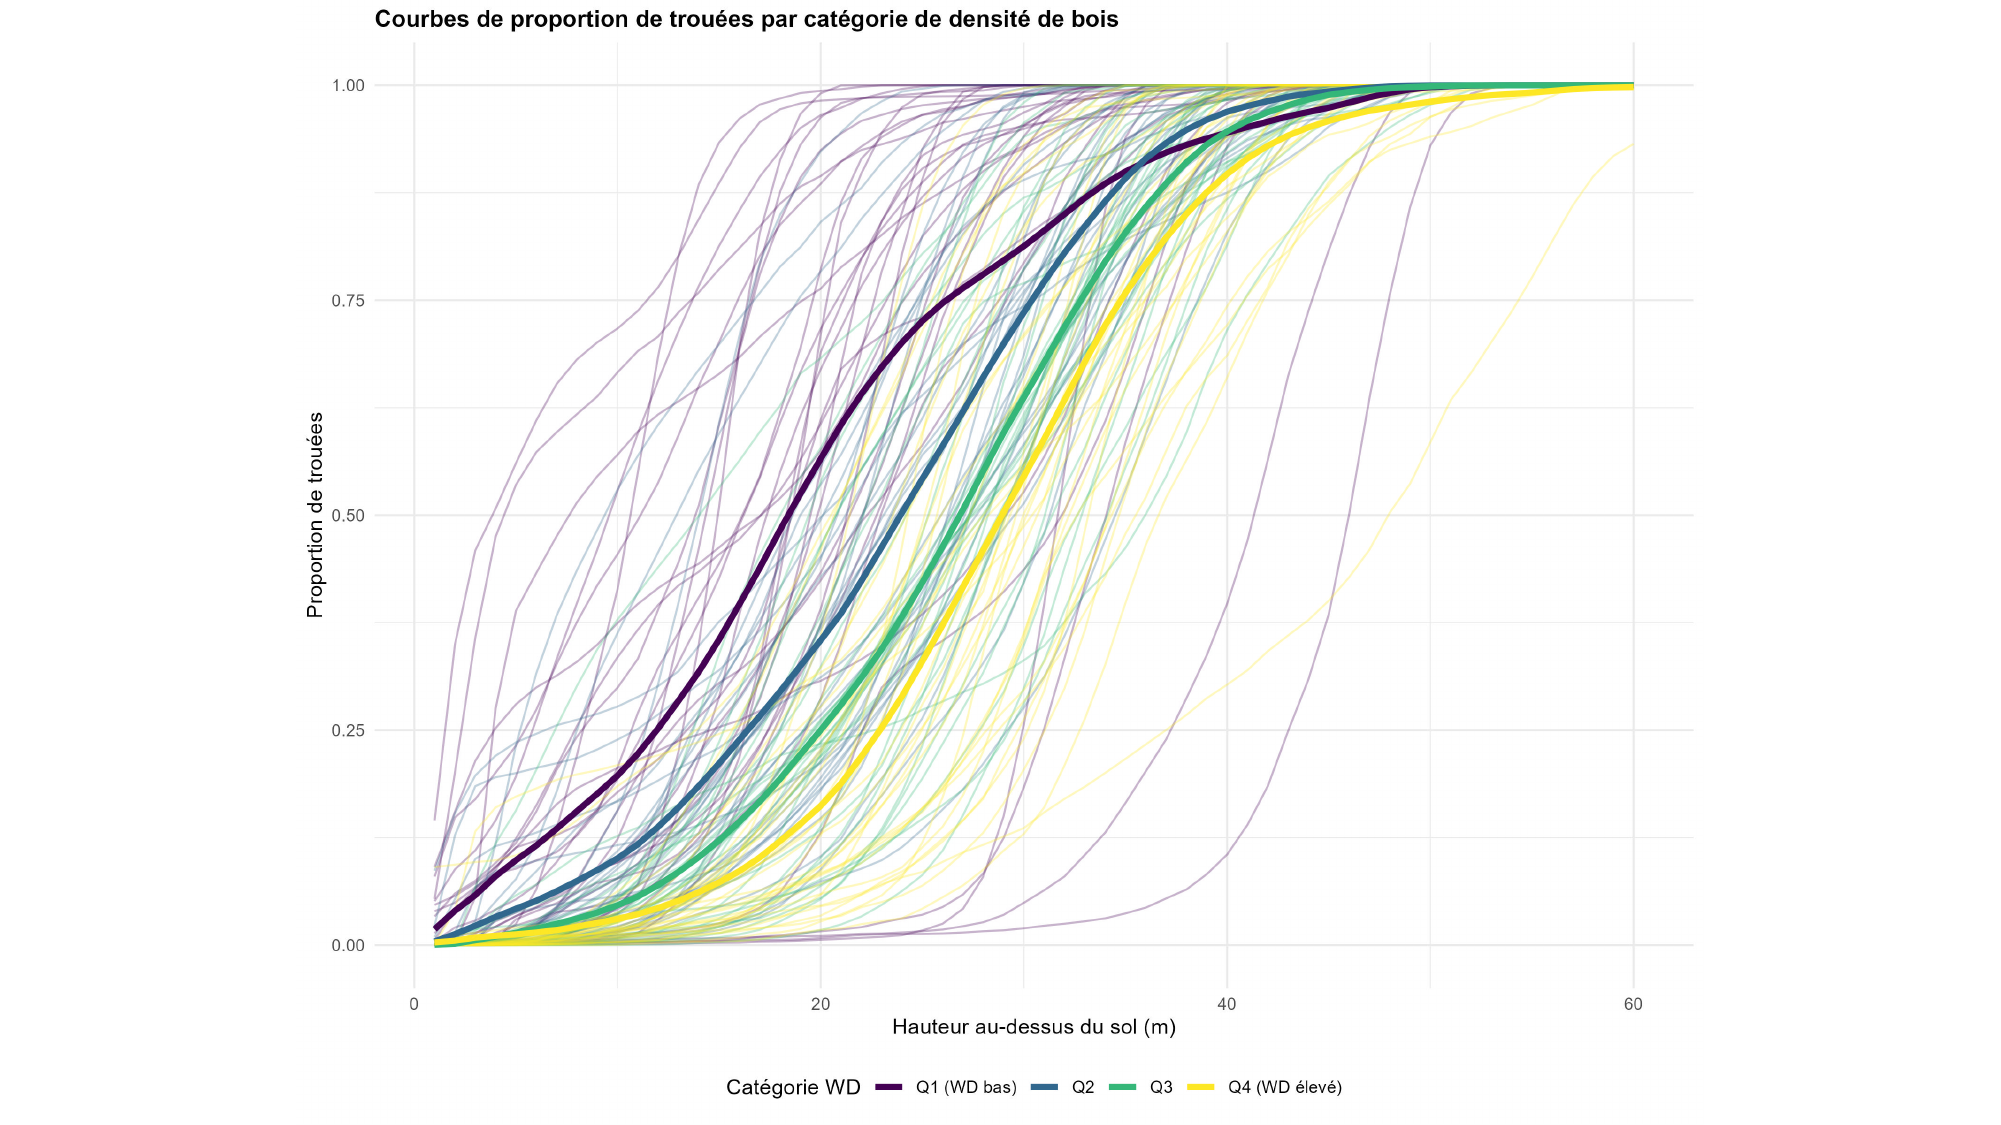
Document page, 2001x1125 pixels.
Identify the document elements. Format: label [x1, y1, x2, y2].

picture [296, 0, 1704, 1125]
